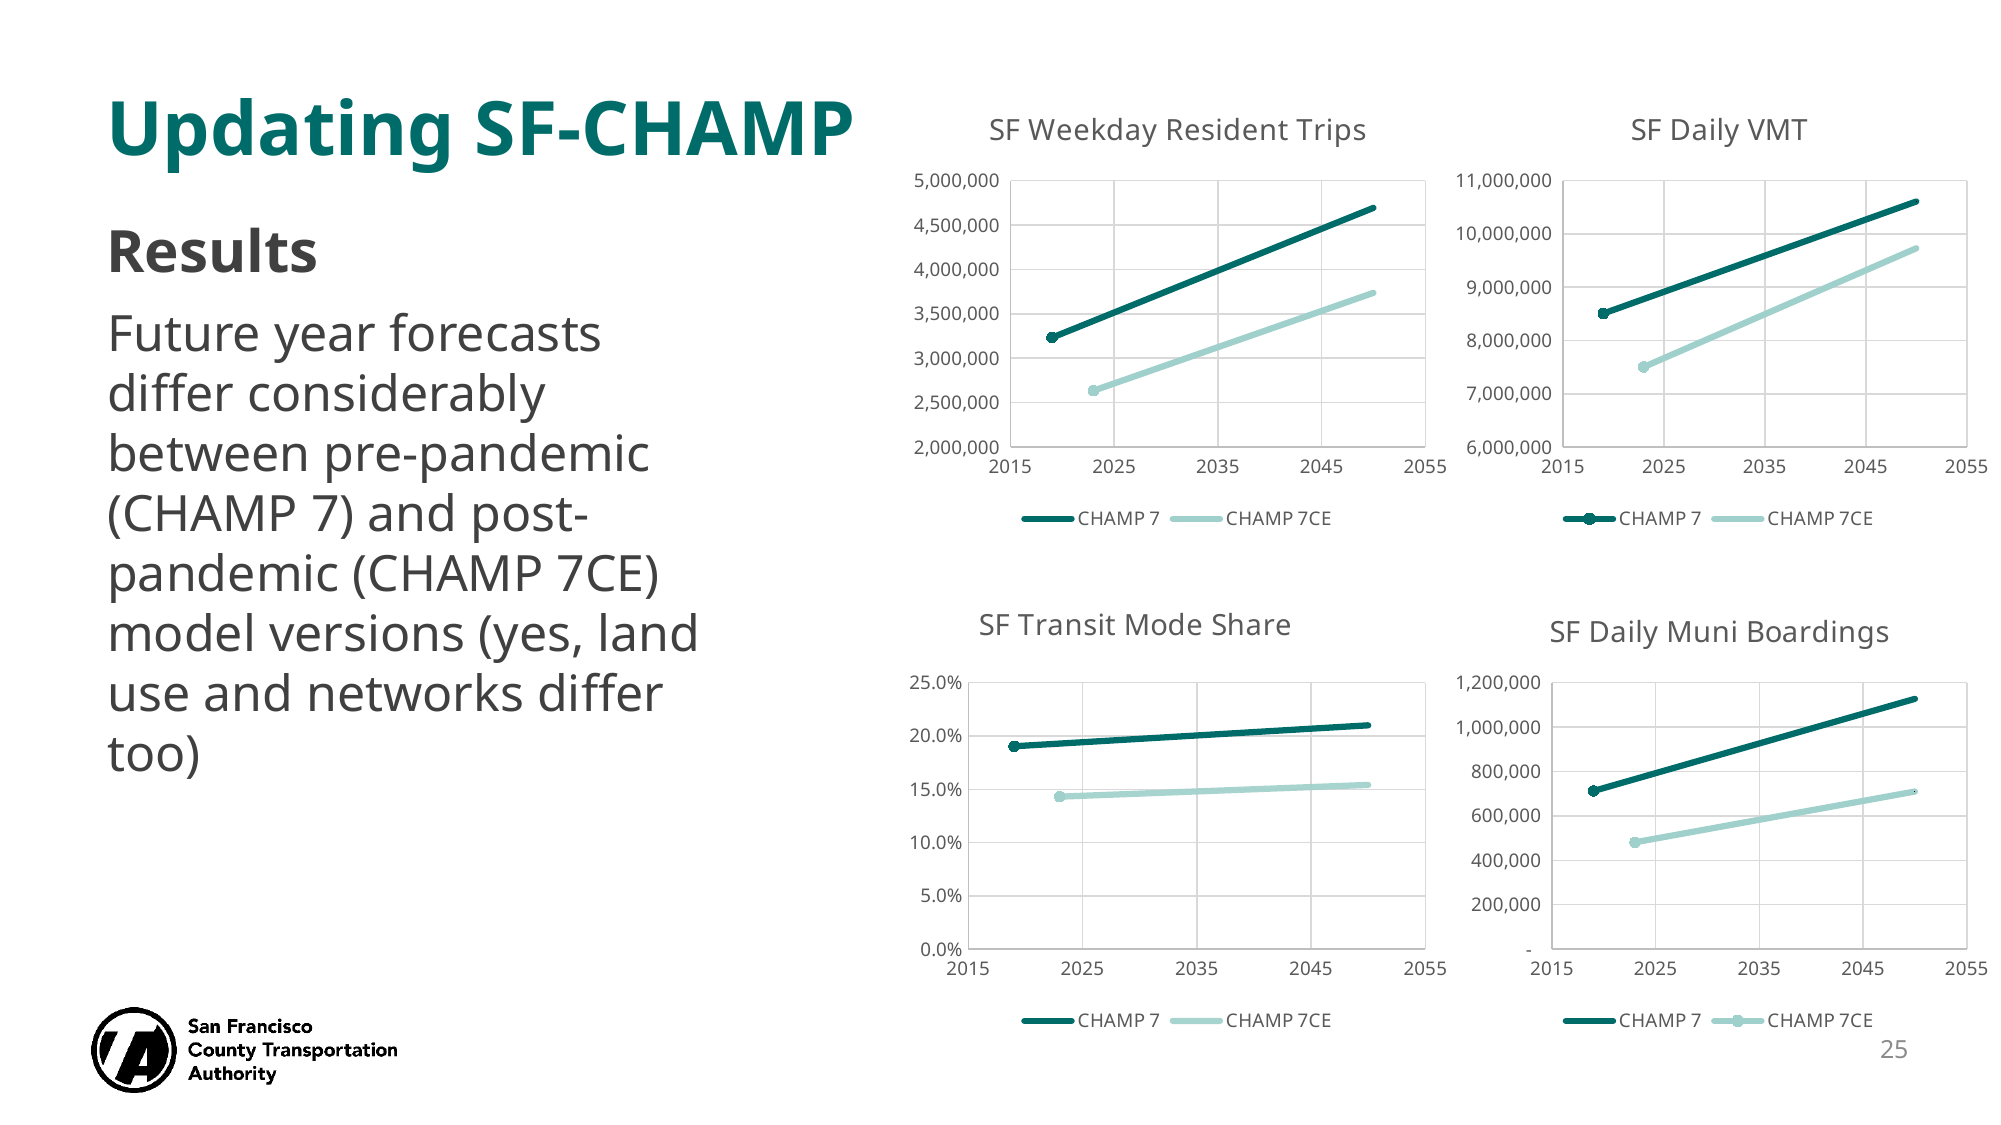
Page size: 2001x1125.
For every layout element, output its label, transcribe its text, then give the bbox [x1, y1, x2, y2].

slide_number 25 [1458, 1041, 1909, 1081]
text_box Results Future year forecasts differ considerably between pre-pandemic (CHAMP 7) and post-pandemic (CHAMP 7CE) model versions (yes, land use and networks differ too) [91, 207, 733, 980]
text_box Updating SF-CHAMP [91, 82, 898, 250]
chart [898, 82, 2000, 539]
chart [898, 584, 2000, 1041]
picture [91, 1007, 397, 1093]
